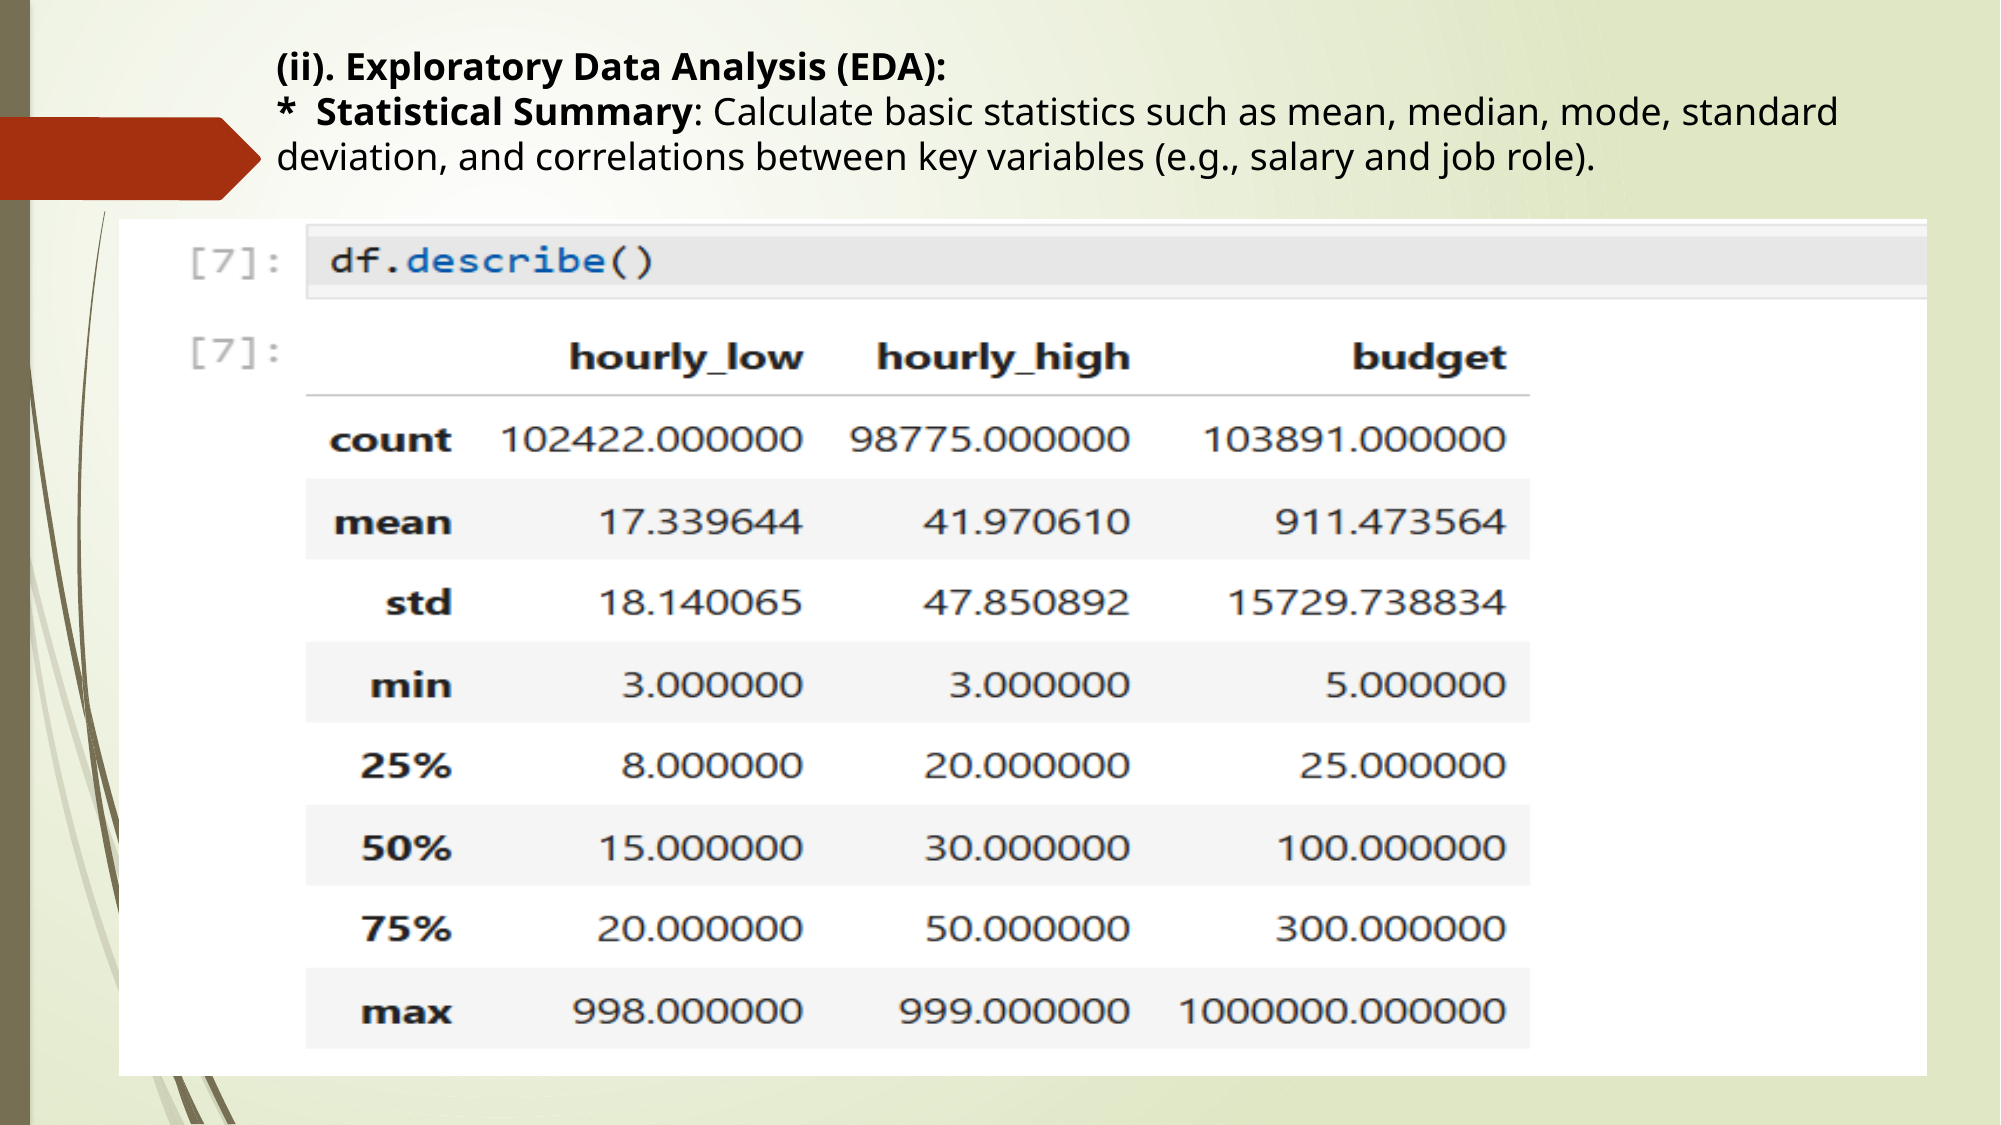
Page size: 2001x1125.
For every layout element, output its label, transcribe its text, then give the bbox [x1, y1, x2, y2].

picture [119, 218, 1927, 1076]
text_box (ii). Exploratory Data Analysis (EDA): * Statistical Summary: Calculate basic statistics such as mean, median, mode, standard deviation, and correlations between key variables (e.g., salary and job role). [261, 35, 1971, 231]
